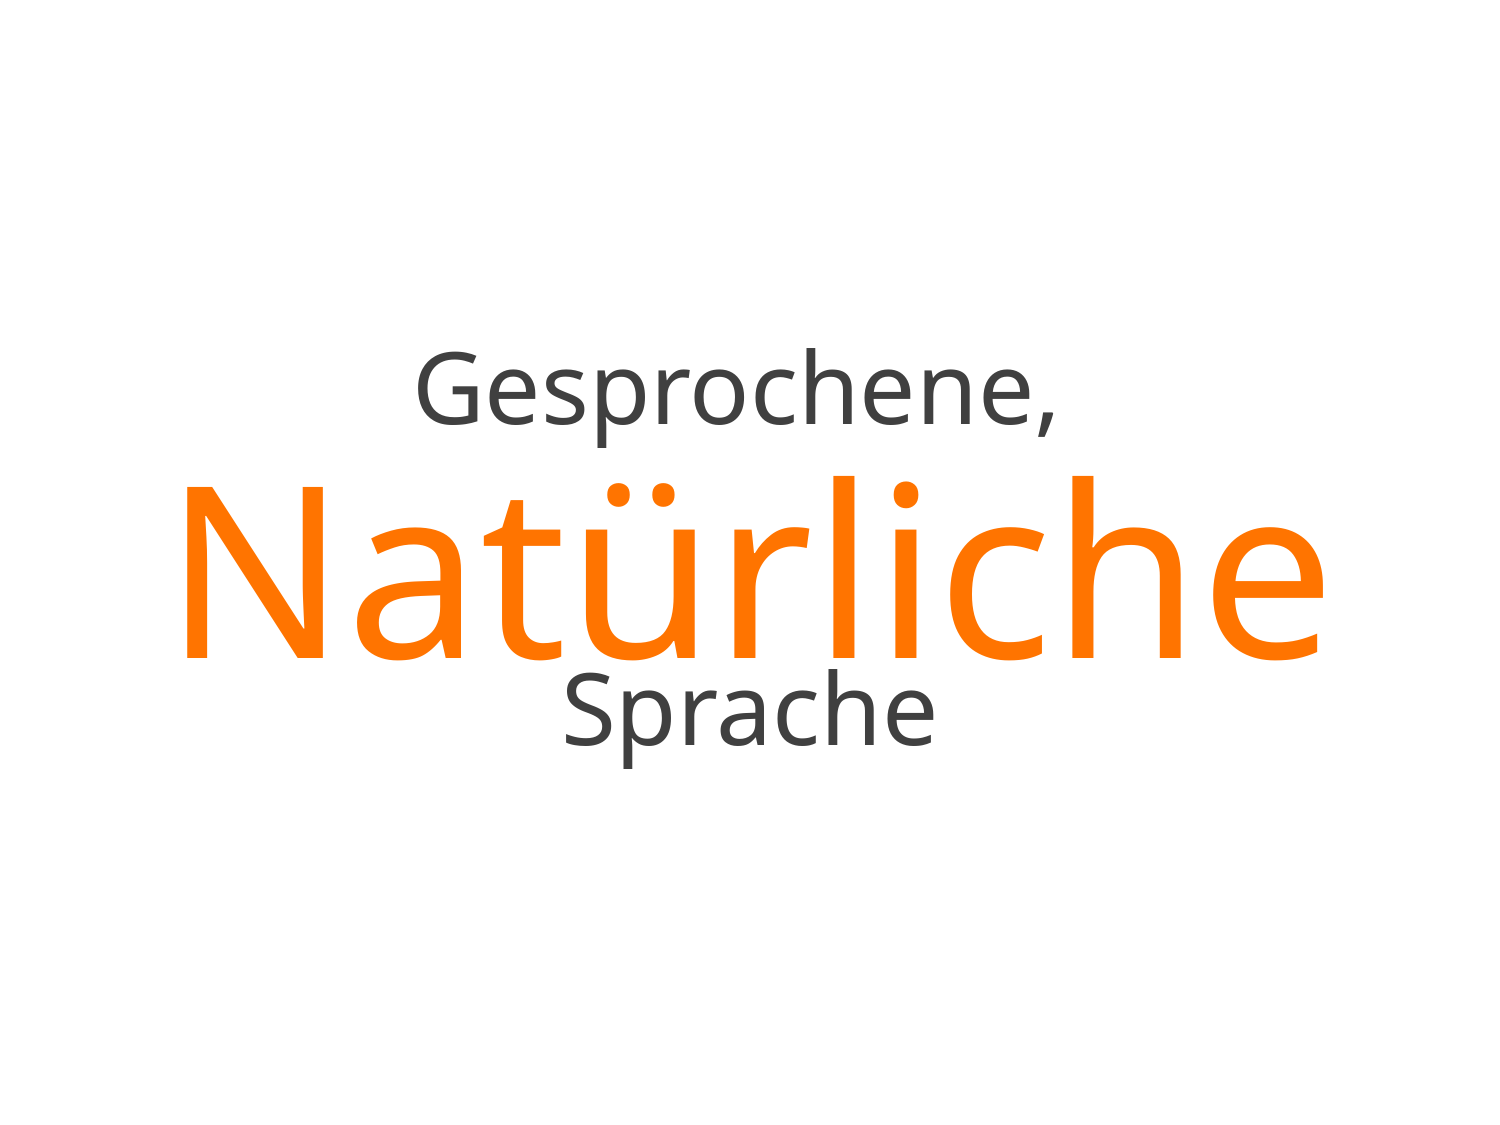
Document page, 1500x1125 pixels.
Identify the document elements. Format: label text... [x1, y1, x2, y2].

list Gesprochene, [159, 326, 1341, 445]
list Sprache [159, 645, 1341, 799]
title Natürliche [159, 445, 1341, 645]
